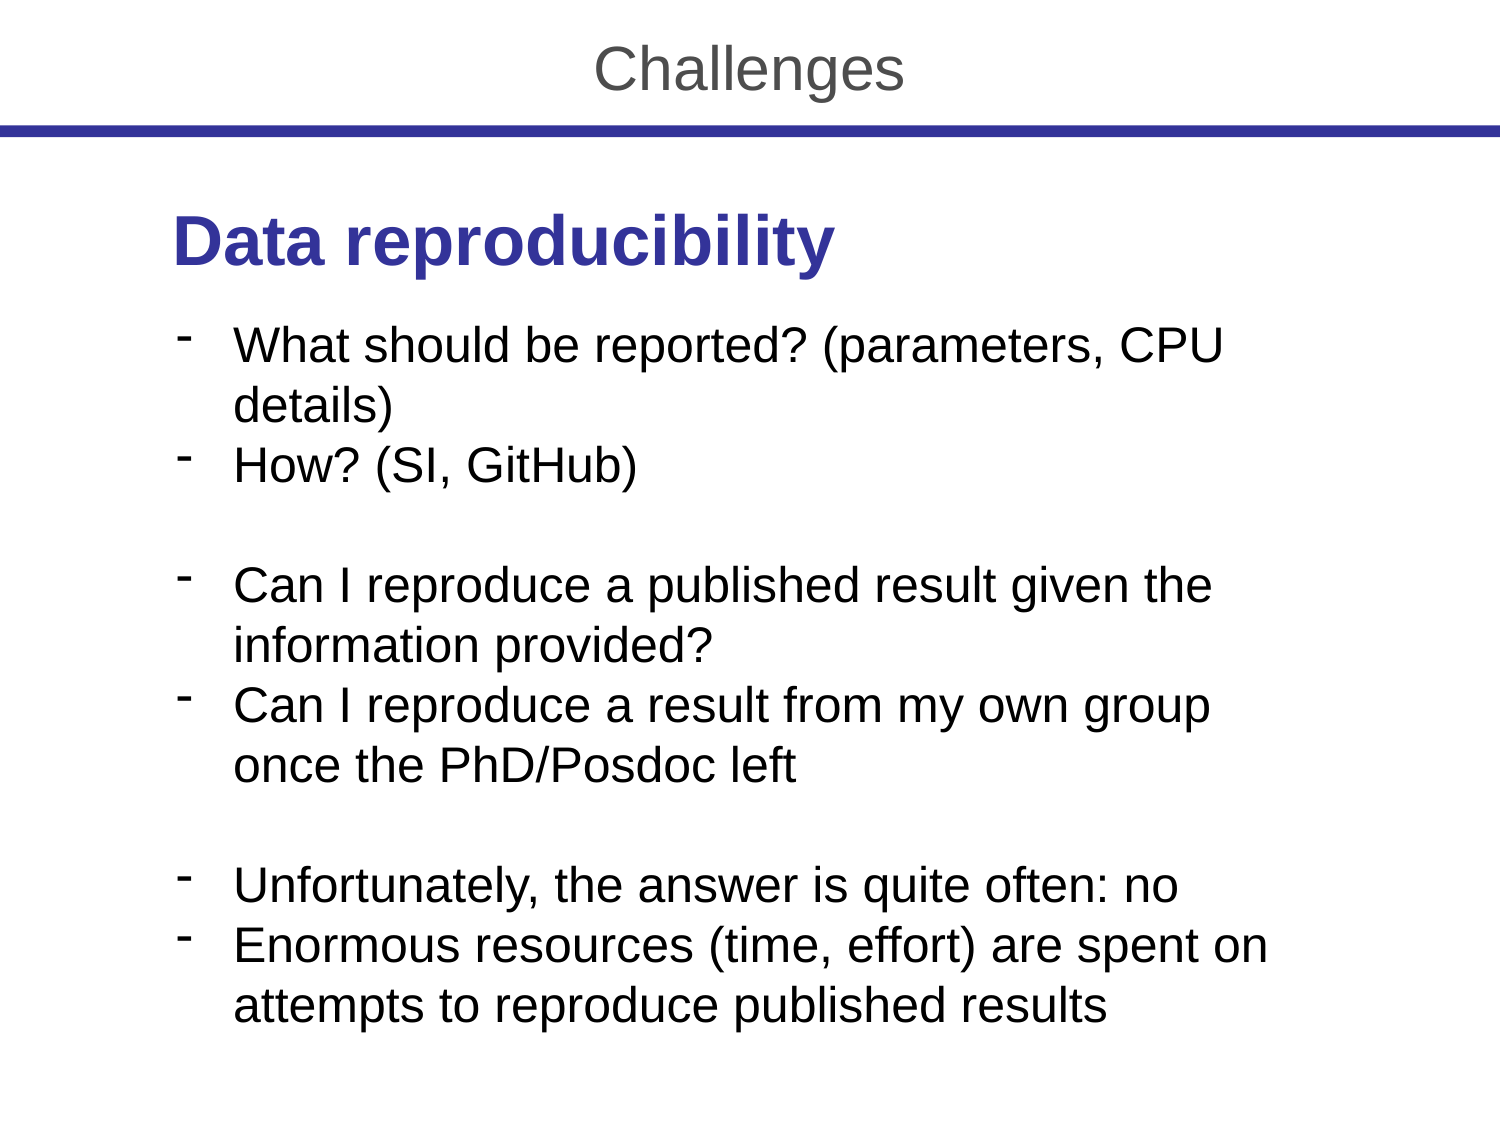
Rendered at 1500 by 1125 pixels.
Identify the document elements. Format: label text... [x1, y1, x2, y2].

text_box Data reproducibility [157, 187, 1350, 375]
text_box Challenges [0, 10, 1500, 120]
text_box What should be reported? (parameters, CPU details) How? (SI, GitHub) Can I reproduce a published result given the information provided? Can I reproduce a result from my own group once the PhD/Posdoc left Unfortunately, the answer is quite often: no Enormous resources (time, effort) are spent on attempts to reproduce published results [162, 304, 1322, 1040]
text_box [0, 125, 1500, 138]
